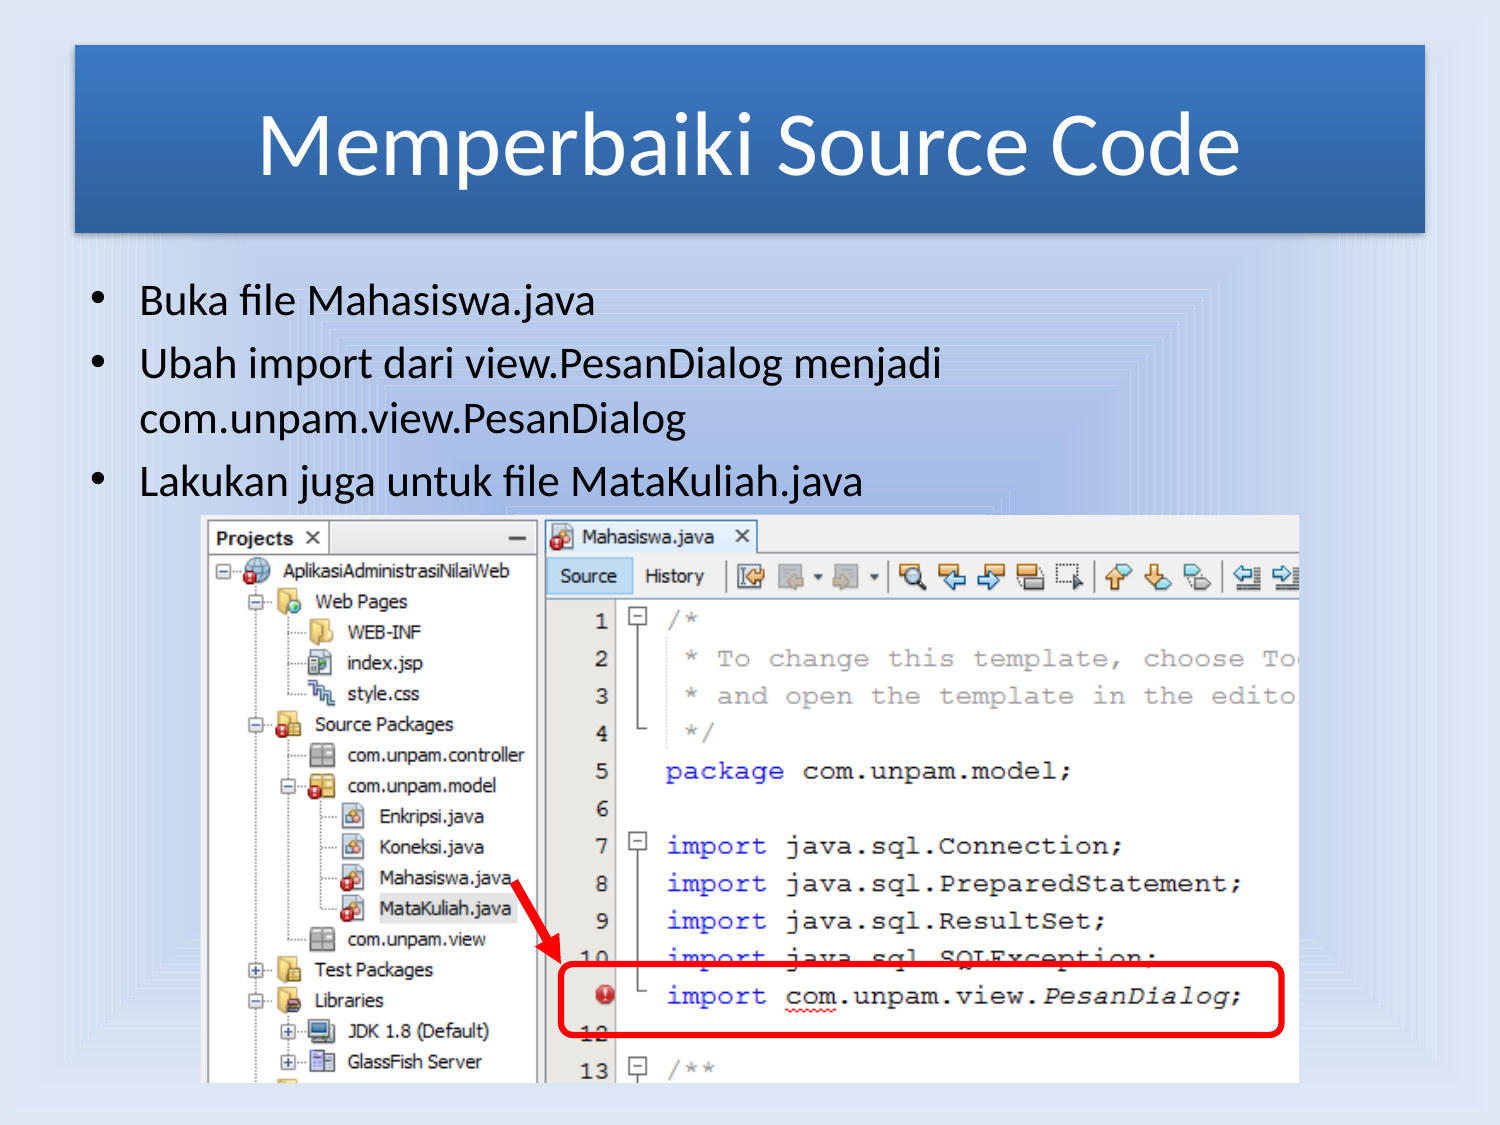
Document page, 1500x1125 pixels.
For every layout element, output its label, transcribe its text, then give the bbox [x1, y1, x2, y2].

title Memperbaiki Source Code [75, 45, 1425, 233]
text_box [513, 881, 562, 965]
list Buka file Mahasiswa.java Ubah import dari view.PesanDialog menjadi com.unpam.view.PesanDialog Lakukan juga untuk file MataKuliah.java [75, 262, 1425, 516]
picture [200, 514, 1300, 1083]
